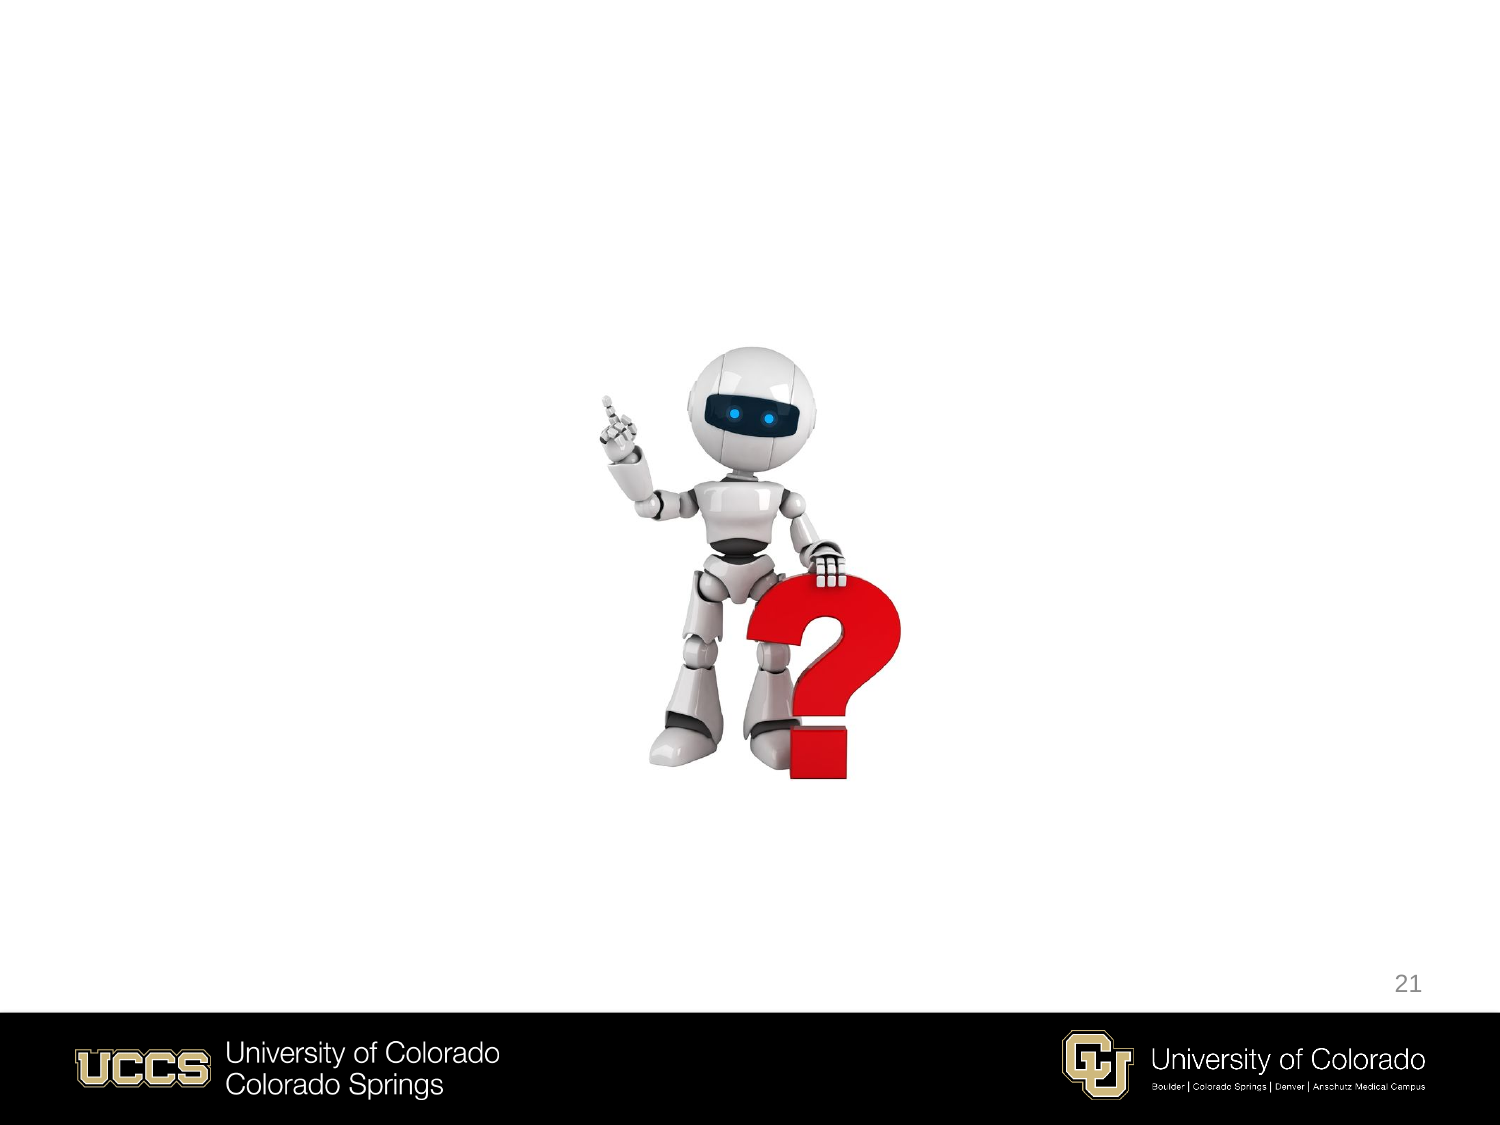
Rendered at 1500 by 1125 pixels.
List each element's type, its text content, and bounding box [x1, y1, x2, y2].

picture [1062, 1030, 1425, 1100]
picture [75, 1041, 499, 1100]
slide_number 21 [1087, 952, 1438, 1013]
picture [506, 319, 994, 806]
